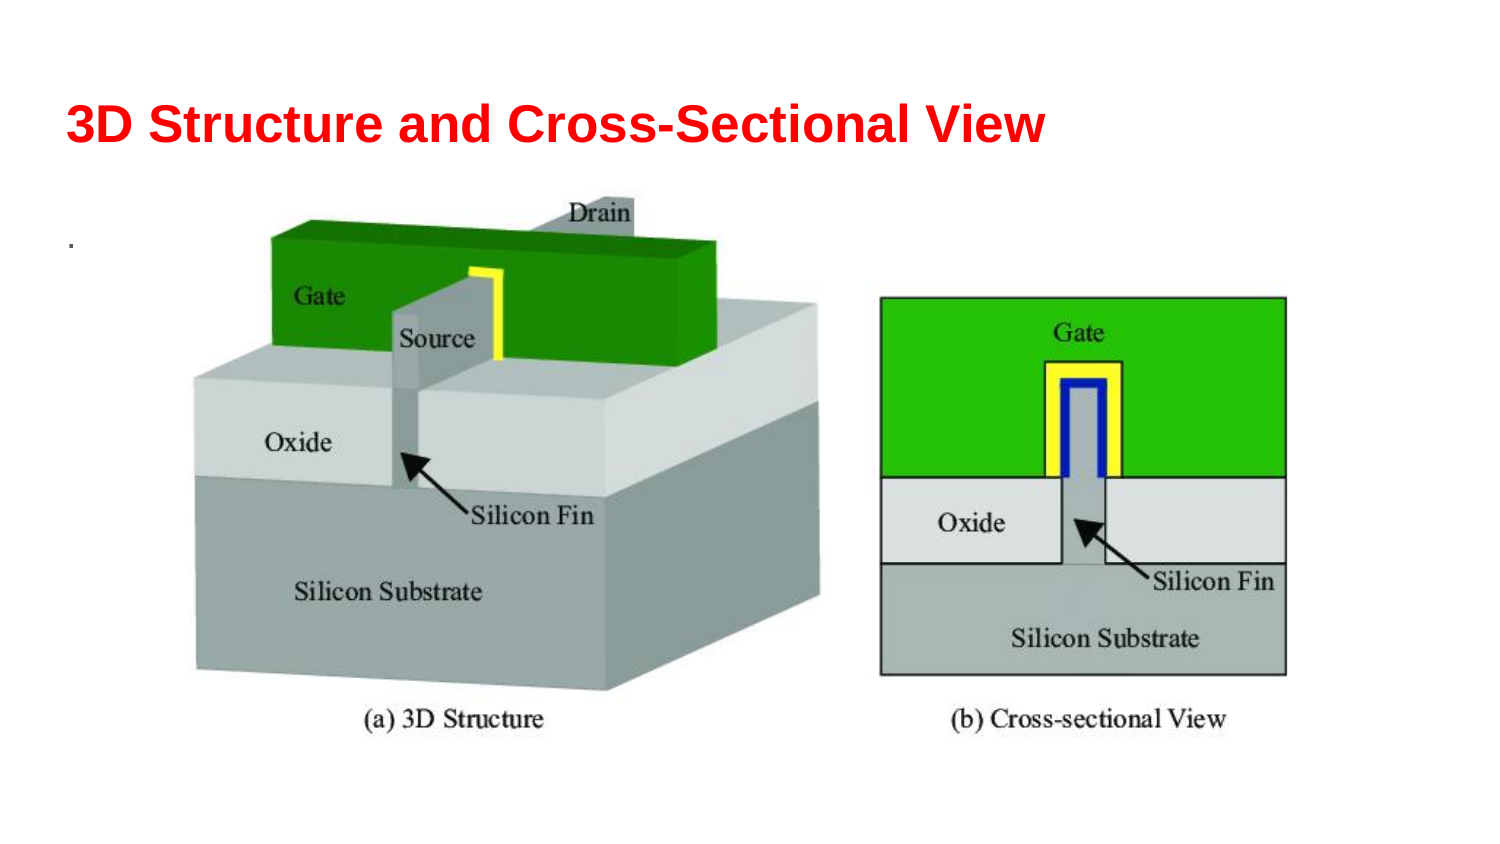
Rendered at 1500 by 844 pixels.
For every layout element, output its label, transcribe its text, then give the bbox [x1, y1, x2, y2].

picture [188, 188, 1293, 738]
title 3D Structure and Cross-Sectional View [51, 74, 1449, 169]
list . [51, 189, 1449, 750]
